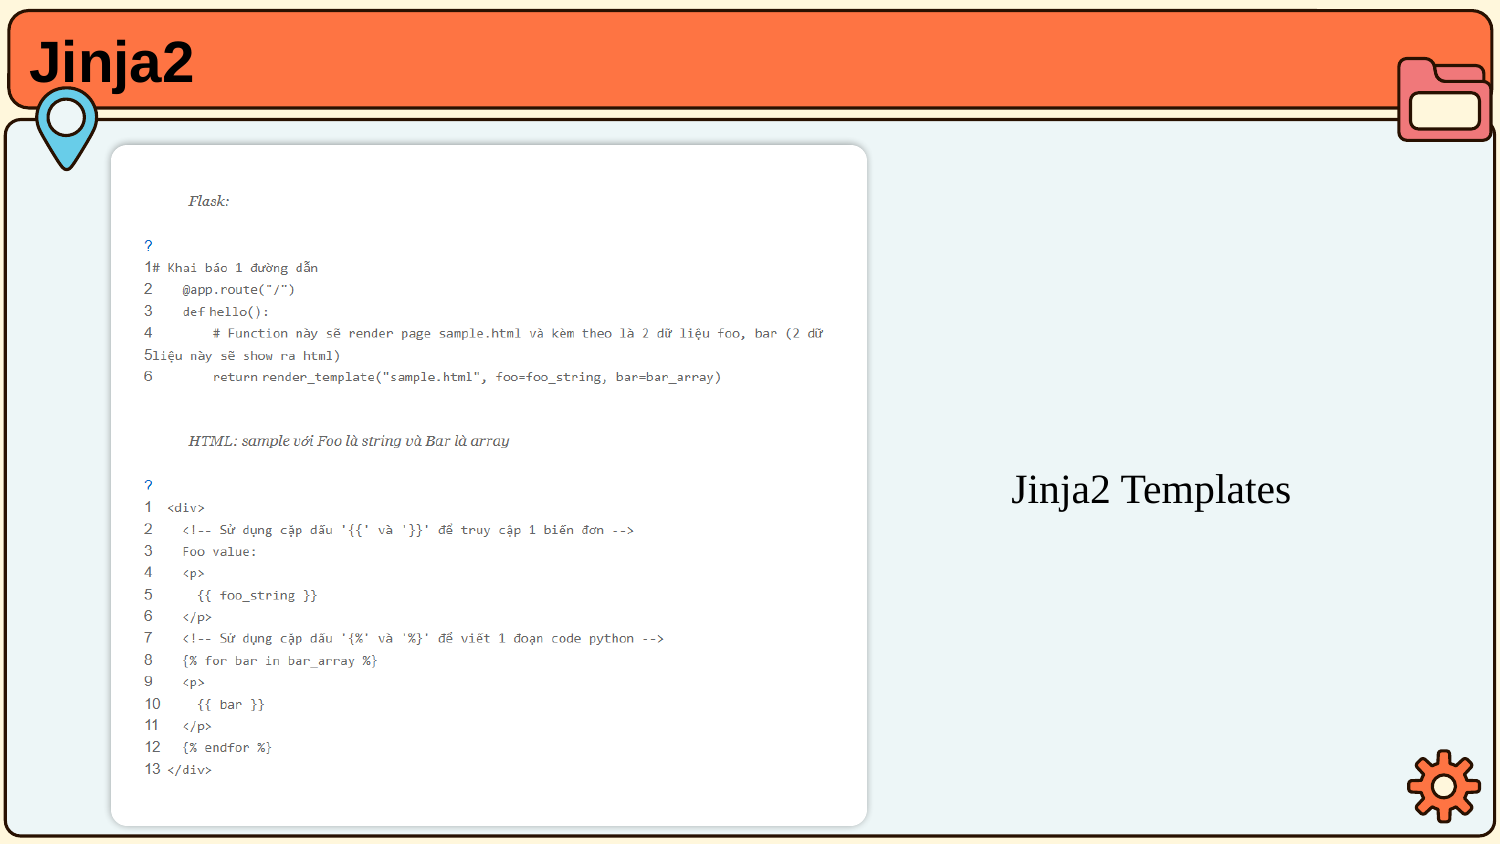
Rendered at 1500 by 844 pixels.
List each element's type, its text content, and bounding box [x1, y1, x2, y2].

text_box Jinja2 [8, 10, 1492, 108]
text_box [1398, 58, 1492, 141]
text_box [29, 87, 104, 170]
text_box Jinja2 Templates [921, 421, 1378, 544]
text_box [1408, 750, 1480, 823]
picture [142, 176, 836, 795]
